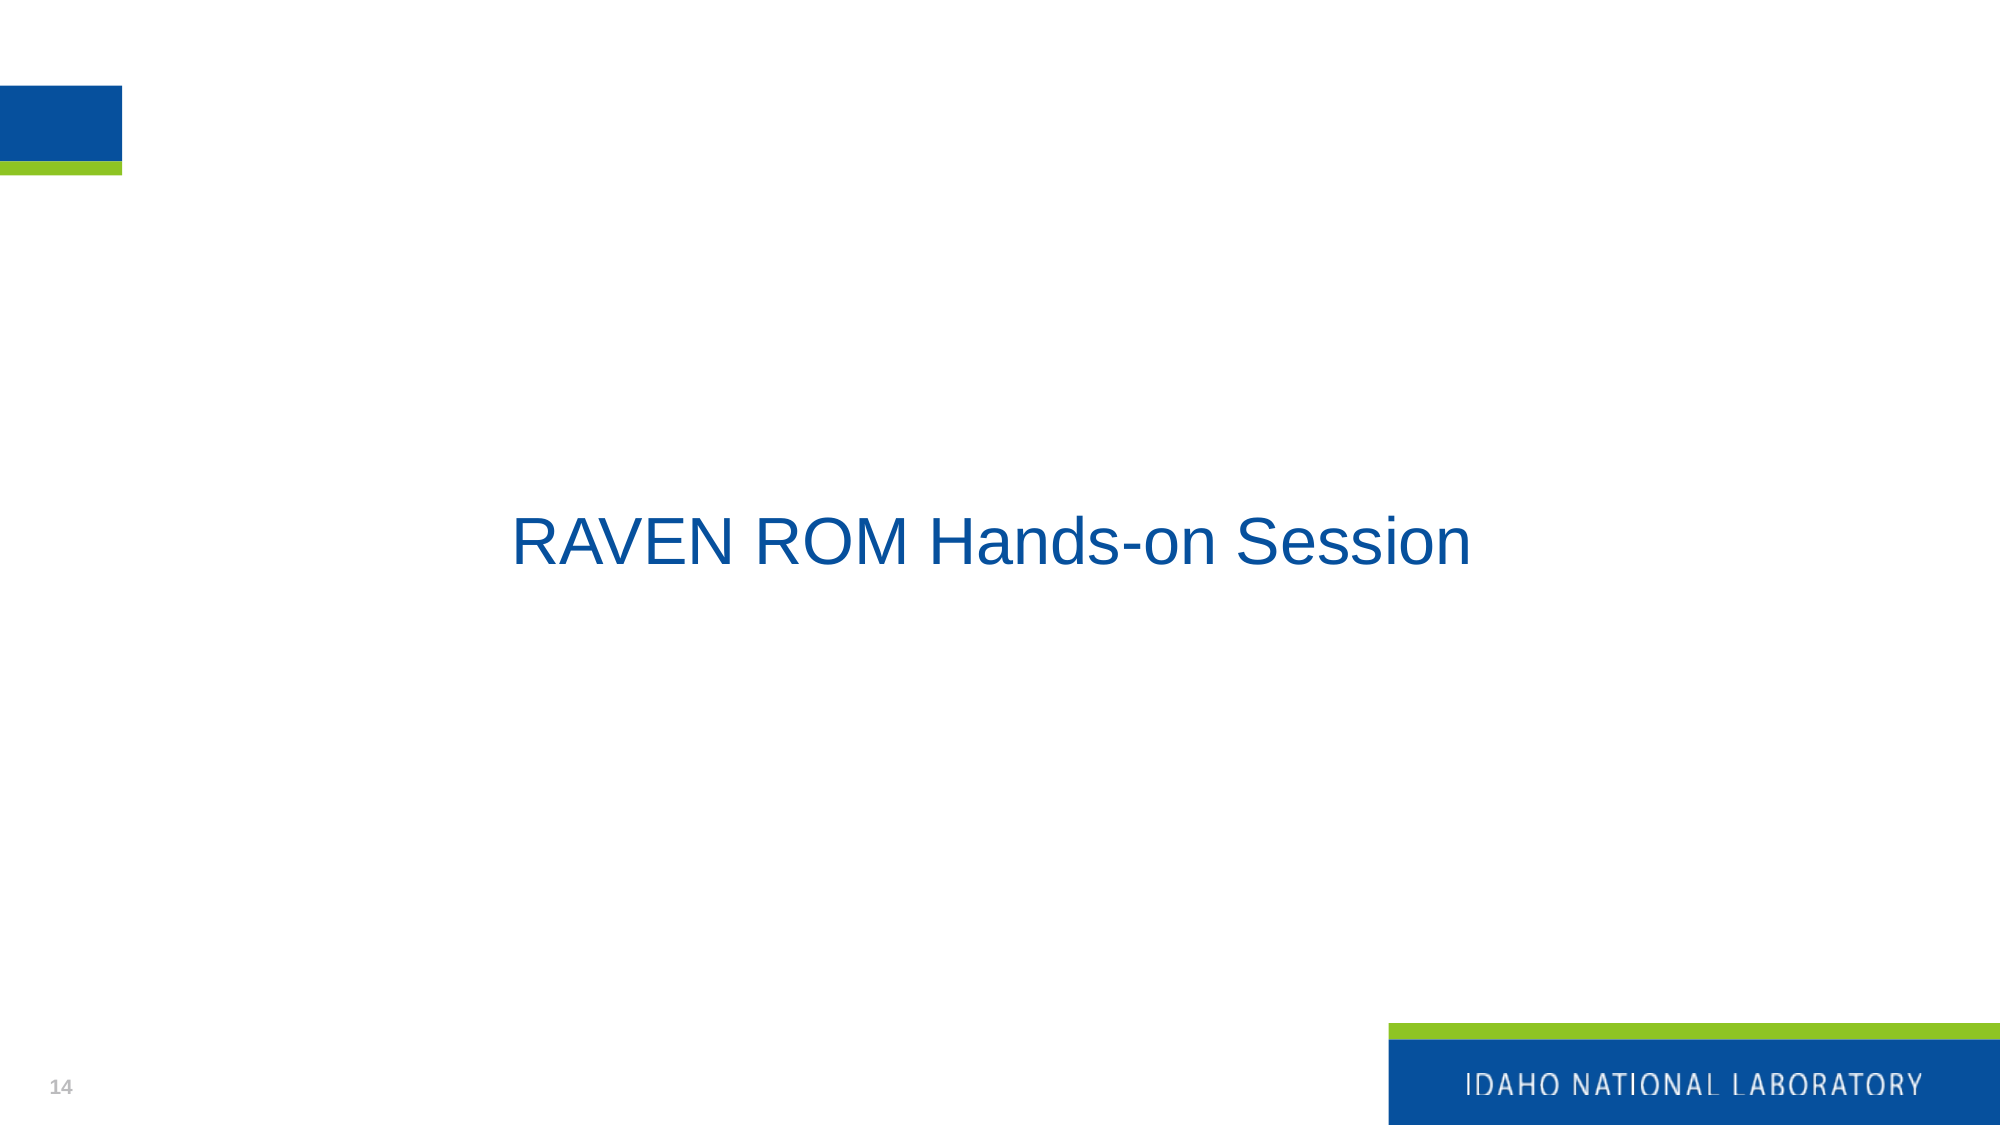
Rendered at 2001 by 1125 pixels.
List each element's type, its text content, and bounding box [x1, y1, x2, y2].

title RAVEN ROM Hands-on Session [324, 506, 1675, 569]
slide_number 14 [25, 1065, 97, 1125]
